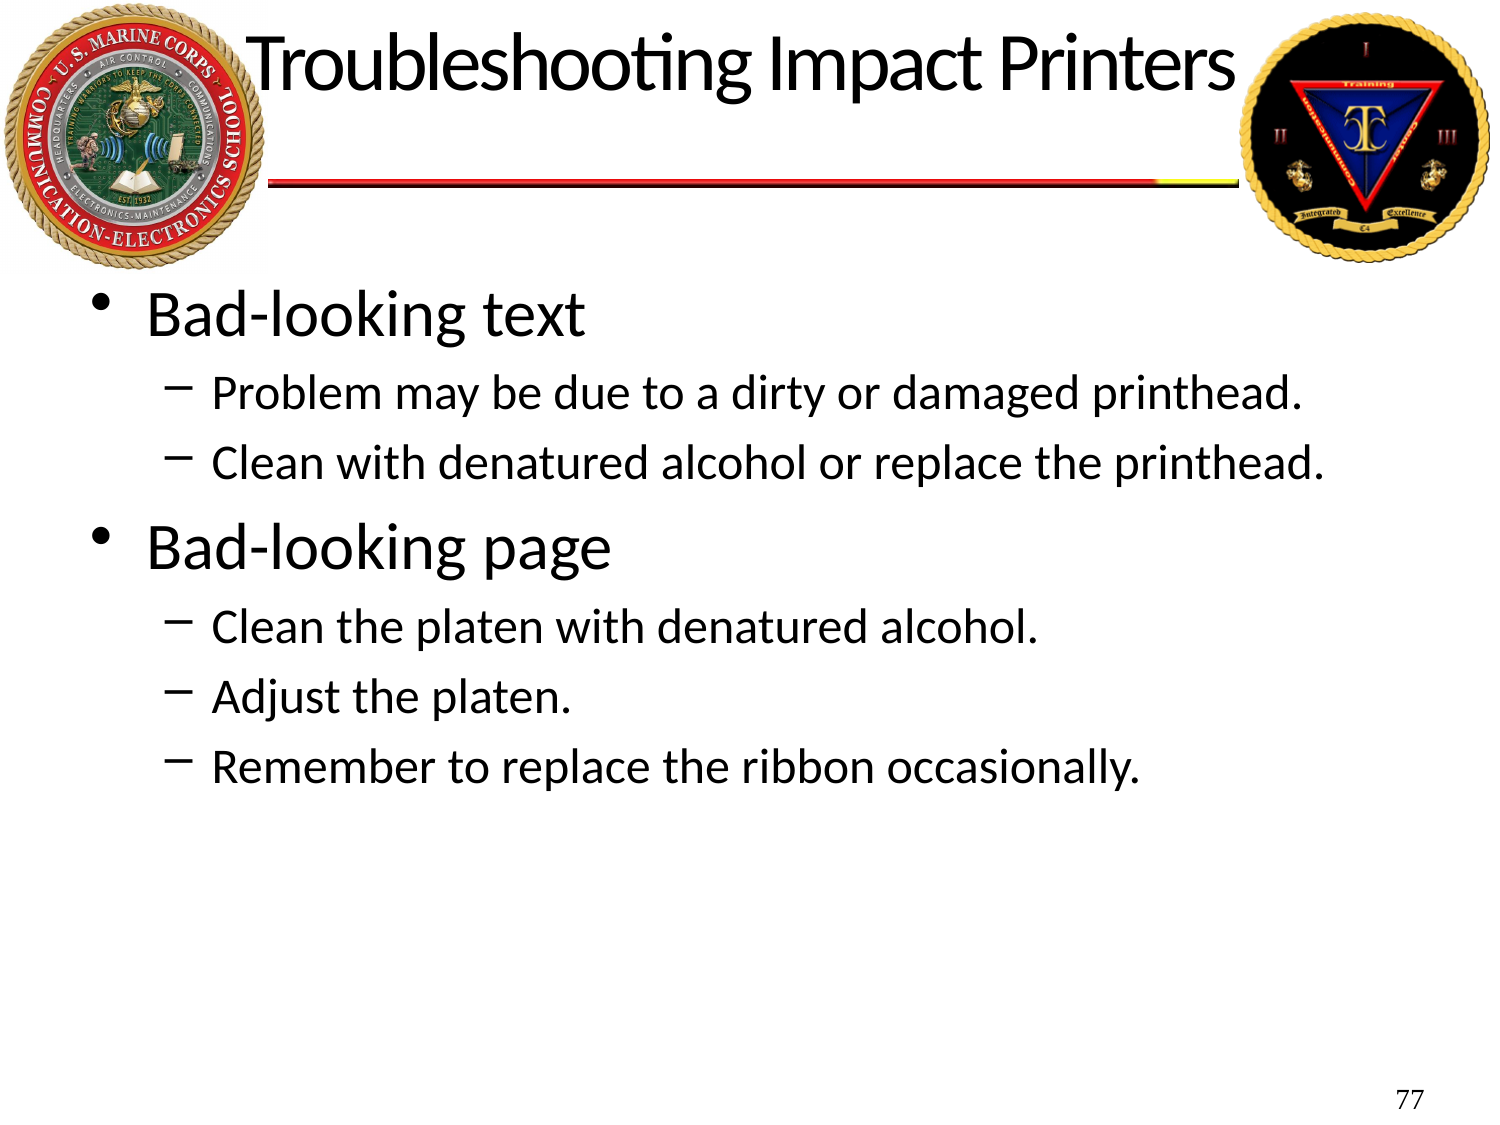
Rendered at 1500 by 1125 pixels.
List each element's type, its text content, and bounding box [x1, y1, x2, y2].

list Bad-looking text Problem may be due to a dirty or damaged printhead. Clean with denatured alcohol or replace the printhead. Bad-looking page Clean the platen with denatured alcohol. Adjust the platen. Remember to replace the ribbon occasionally. [75, 262, 1425, 1005]
title Troubleshooting Impact Printers [75, 0, 1425, 188]
picture [0, 0, 268, 274]
picture [1239, 12, 1490, 263]
